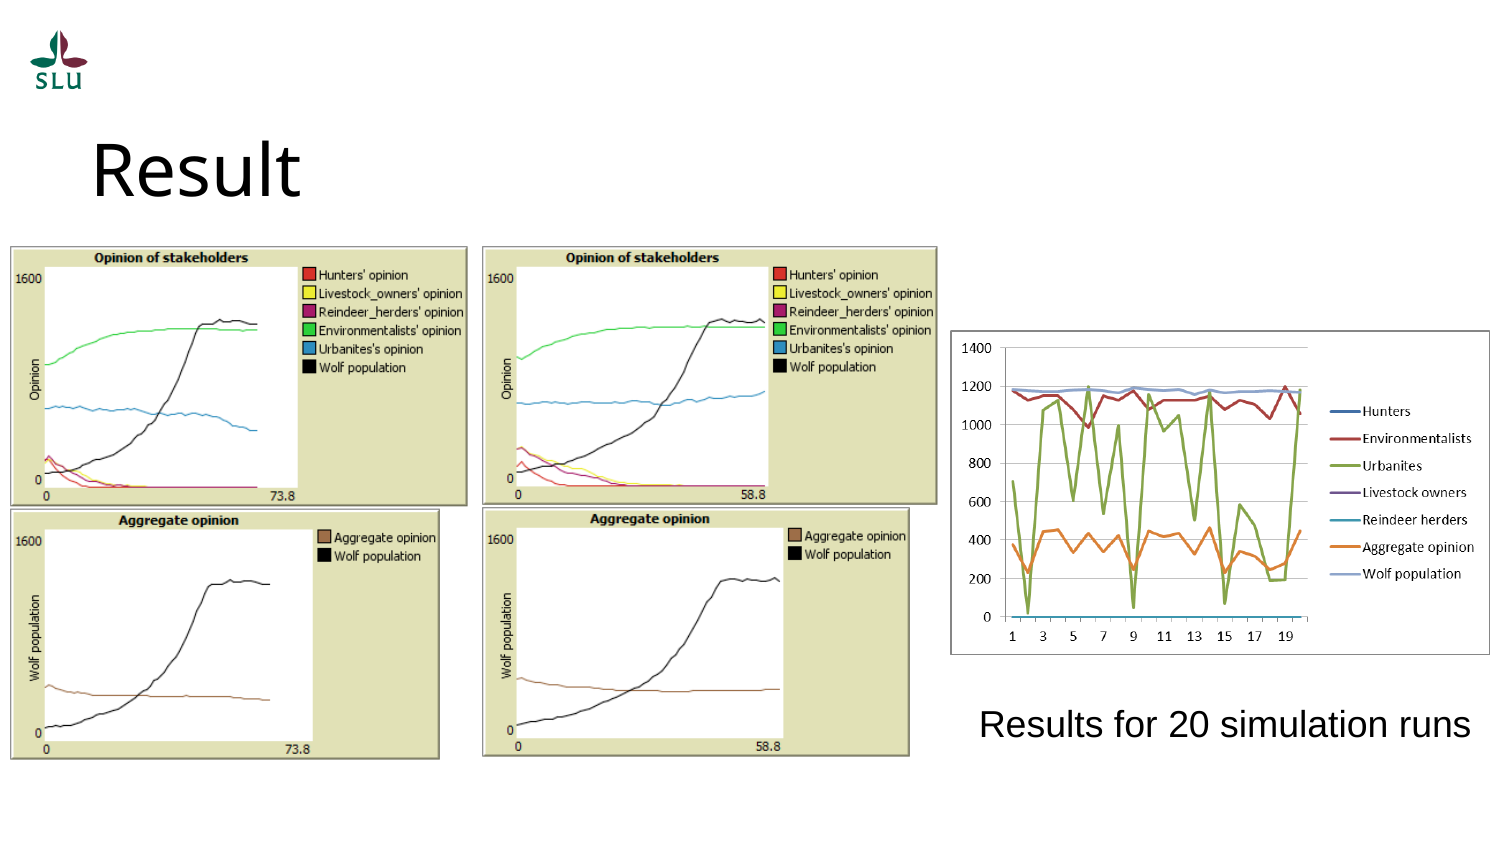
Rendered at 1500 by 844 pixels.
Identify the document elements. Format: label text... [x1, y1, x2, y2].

title Result [75, 119, 1425, 219]
text_box Results for 20 simulation runs [964, 692, 1487, 753]
picture [9, 245, 471, 762]
picture [950, 330, 1491, 655]
picture [481, 245, 941, 759]
